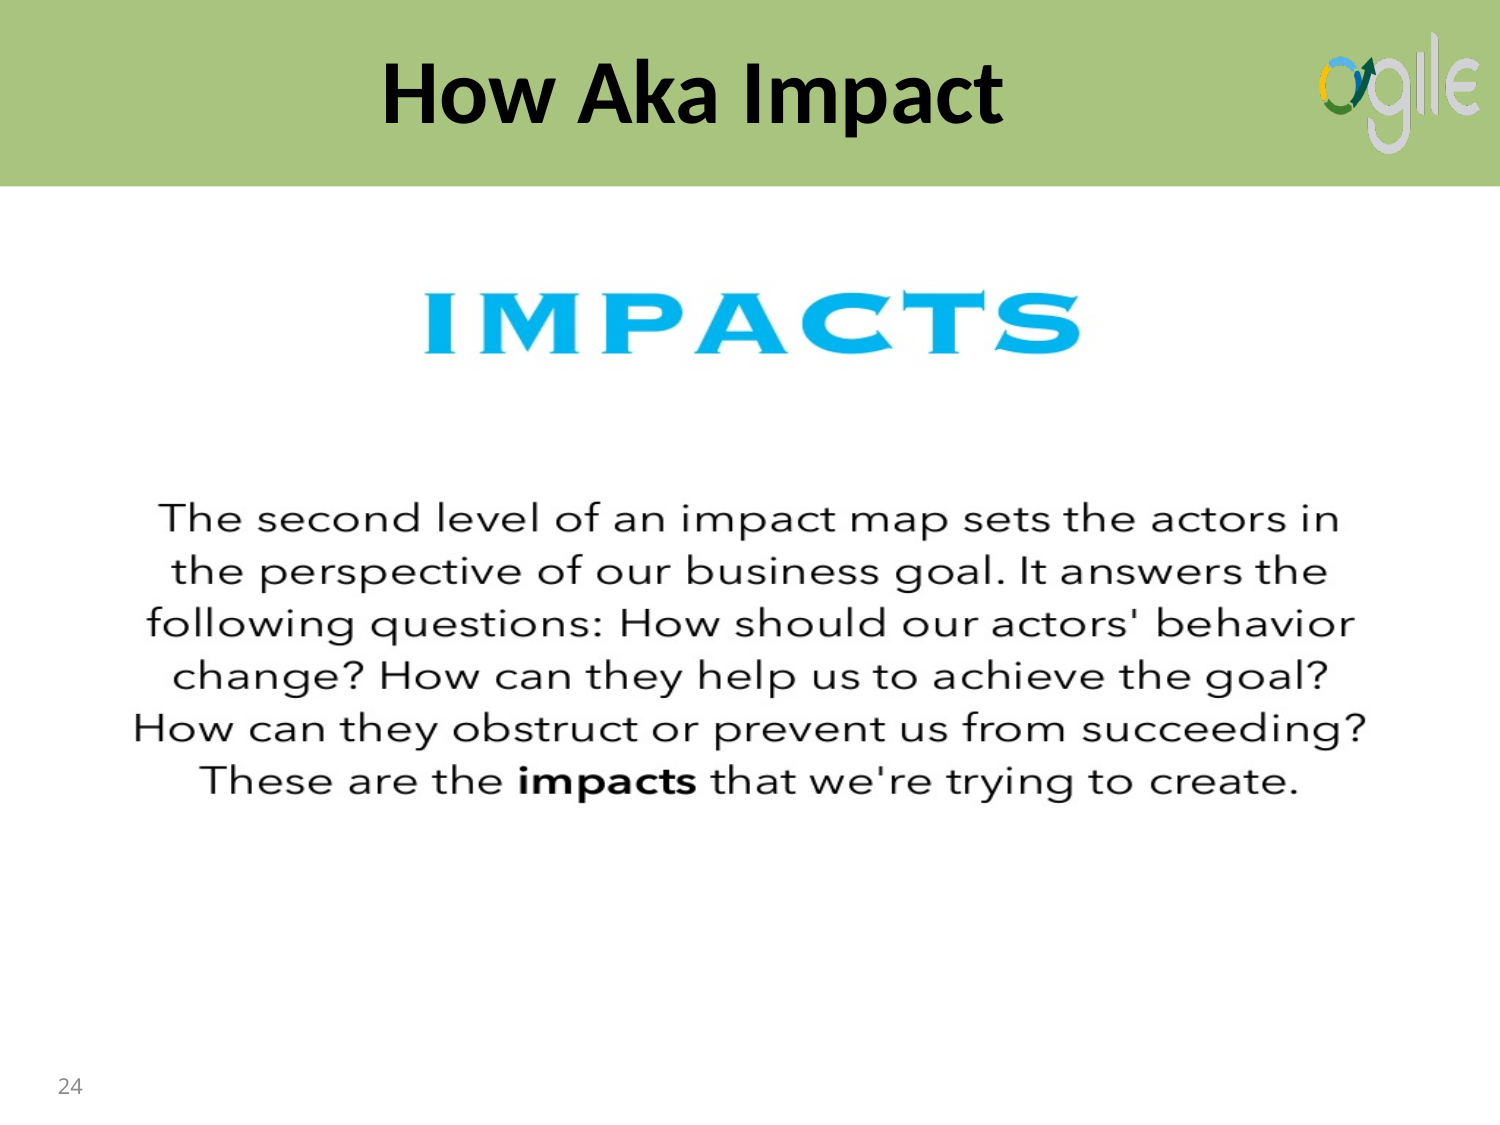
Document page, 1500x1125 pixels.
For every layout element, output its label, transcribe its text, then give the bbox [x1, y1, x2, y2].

picture [1350, 32, 1480, 154]
picture [0, 187, 1500, 1063]
title How Aka Impact [37, 0, 1350, 185]
